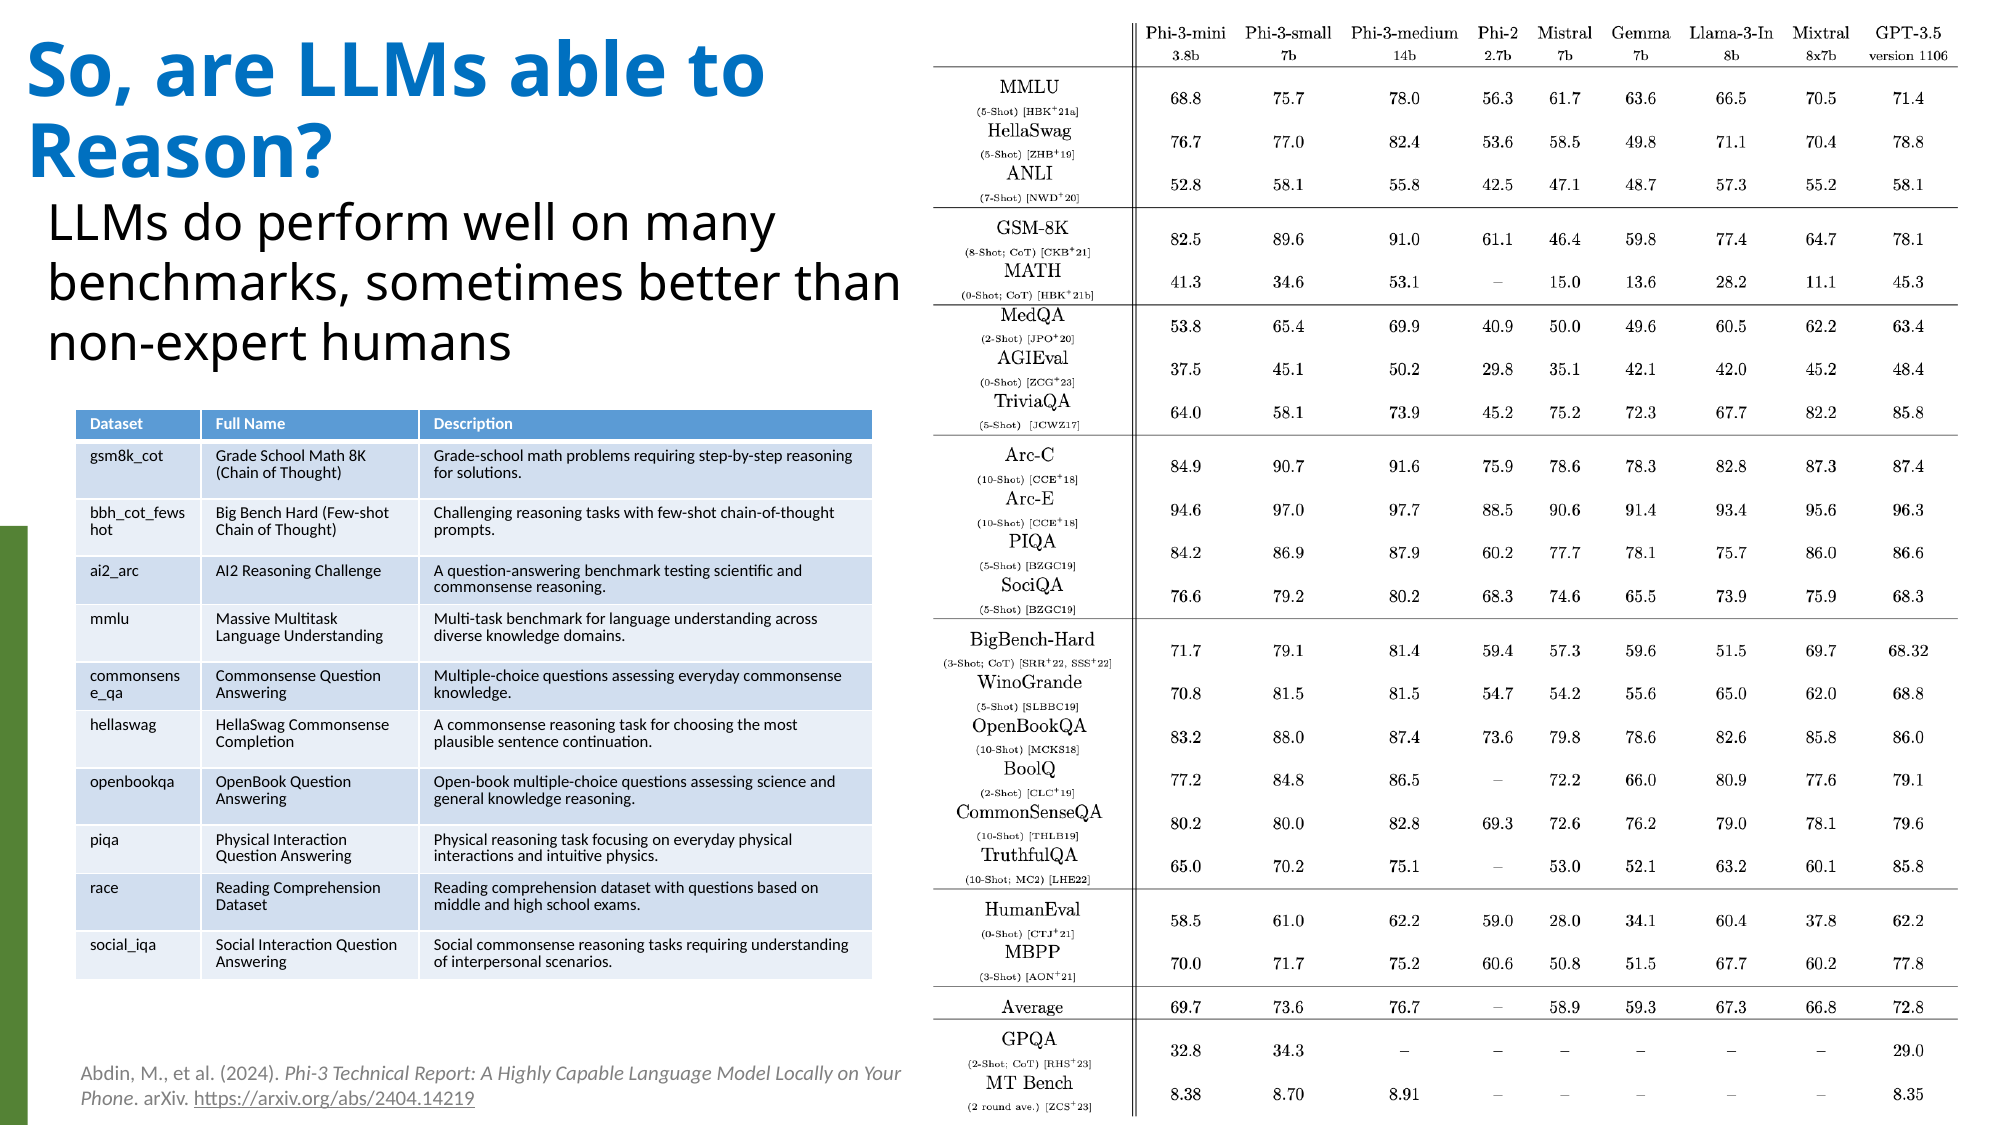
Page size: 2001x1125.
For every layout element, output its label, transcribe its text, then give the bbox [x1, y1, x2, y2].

table_cell commonsense_qa [76, 663, 200, 710]
table_cell race [76, 874, 200, 930]
table_cell A question-answering benchmark testing scientific and commonsense reasoning. [420, 557, 872, 604]
table_cell social_iqa [76, 932, 200, 979]
table_cell Multiple-choice questions assessing everyday commonsense knowledge. [420, 663, 872, 710]
title So, are LLMs able to Reason? [10, 0, 1029, 227]
table_cell ai2_arc [76, 557, 200, 604]
table_cell Grade School Math 8K (Chain of Thought) [202, 444, 418, 498]
table_cell Reading comprehension dataset with questions based on middle and high school exams. [420, 874, 872, 930]
table_cell Open-book multiple-choice questions assessing science and general knowledge reasoning. [420, 769, 872, 824]
table_cell Commonsense Question Answering [202, 663, 418, 710]
table_cell Reading Comprehension Dataset [202, 874, 418, 930]
table_cell Physical Interaction Question Answering [202, 826, 418, 873]
table_cell AI2 Reasoning Challenge [202, 557, 418, 604]
table_cell Social Interaction Question Answering [202, 932, 418, 979]
table_cell mmlu [76, 605, 200, 661]
table_cell gsm8k_cot [76, 444, 200, 498]
table_header Description [420, 410, 872, 439]
list LLMs do perform well on many benchmarks, sometimes better than non-expert humans [32, 227, 922, 387]
table_cell A commonsense reasoning task for choosing the most plausible sentence continuation. [420, 711, 872, 767]
table_cell OpenBook Question Answering [202, 769, 418, 824]
table_cell Social commonsense reasoning tasks requiring understanding of interpersonal scenarios. [420, 932, 872, 979]
table_cell bbh_cot_fewshot [76, 500, 200, 555]
table_cell Multi-task benchmark for language understanding across diverse knowledge domains. [420, 605, 872, 661]
table_cell HellaSwag Commonsense Completion [202, 711, 418, 767]
picture [922, 7, 1968, 1119]
table_cell Grade-school math problems requiring step-by-step reasoning for solutions. [420, 444, 872, 498]
table_cell Massive Multitask Language Understanding [202, 605, 418, 661]
table_cell piqa [76, 826, 200, 873]
table_header Full Name [202, 410, 418, 439]
table_cell Big Bench Hard (Few-shot Chain of Thought) [202, 500, 418, 555]
table_cell openbookqa [76, 769, 200, 824]
table_cell hellaswag [76, 711, 200, 767]
table_cell Challenging reasoning tasks with few-shot chain-of-thought prompts. [420, 500, 872, 555]
table_cell Physical reasoning task focusing on everyday physical interactions and intuitive physics. [420, 826, 872, 873]
table_header Dataset [76, 410, 200, 439]
text_box Abdin, M., et al. (2024). Phi-3 Technical Report: A Highly Capable Language Model Locally on Your Phone. arXiv. https://arxiv.org/abs/2404.14219 [65, 1051, 922, 1117]
